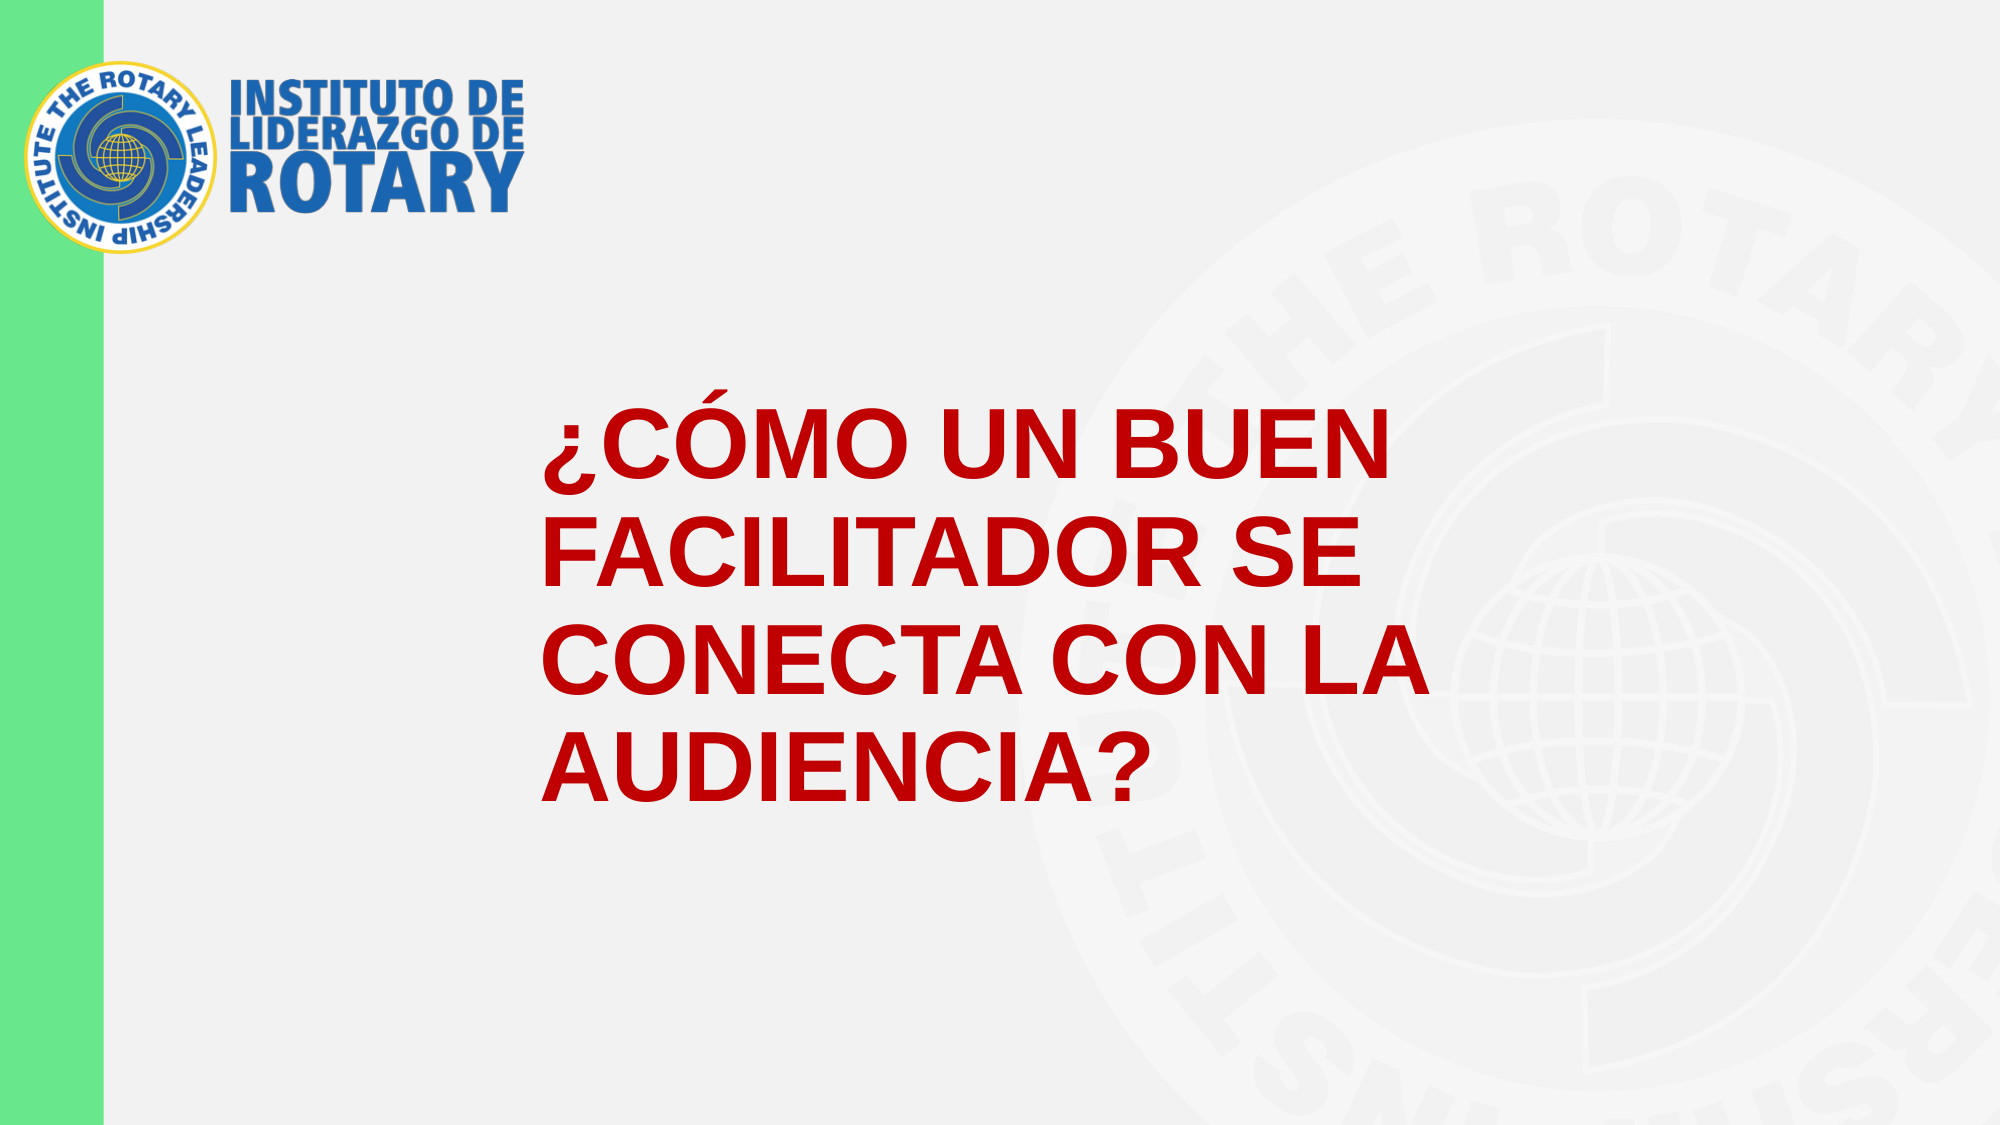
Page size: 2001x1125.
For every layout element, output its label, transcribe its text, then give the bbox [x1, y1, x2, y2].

text_box [0, 0, 105, 1125]
picture [22, 59, 219, 256]
picture [1018, 118, 2000, 1125]
picture [230, 79, 525, 214]
title ¿CÓMO UN BUEN FACILITADOR SE CONECTA CON LA AUDIENCIA? [524, 499, 1018, 717]
